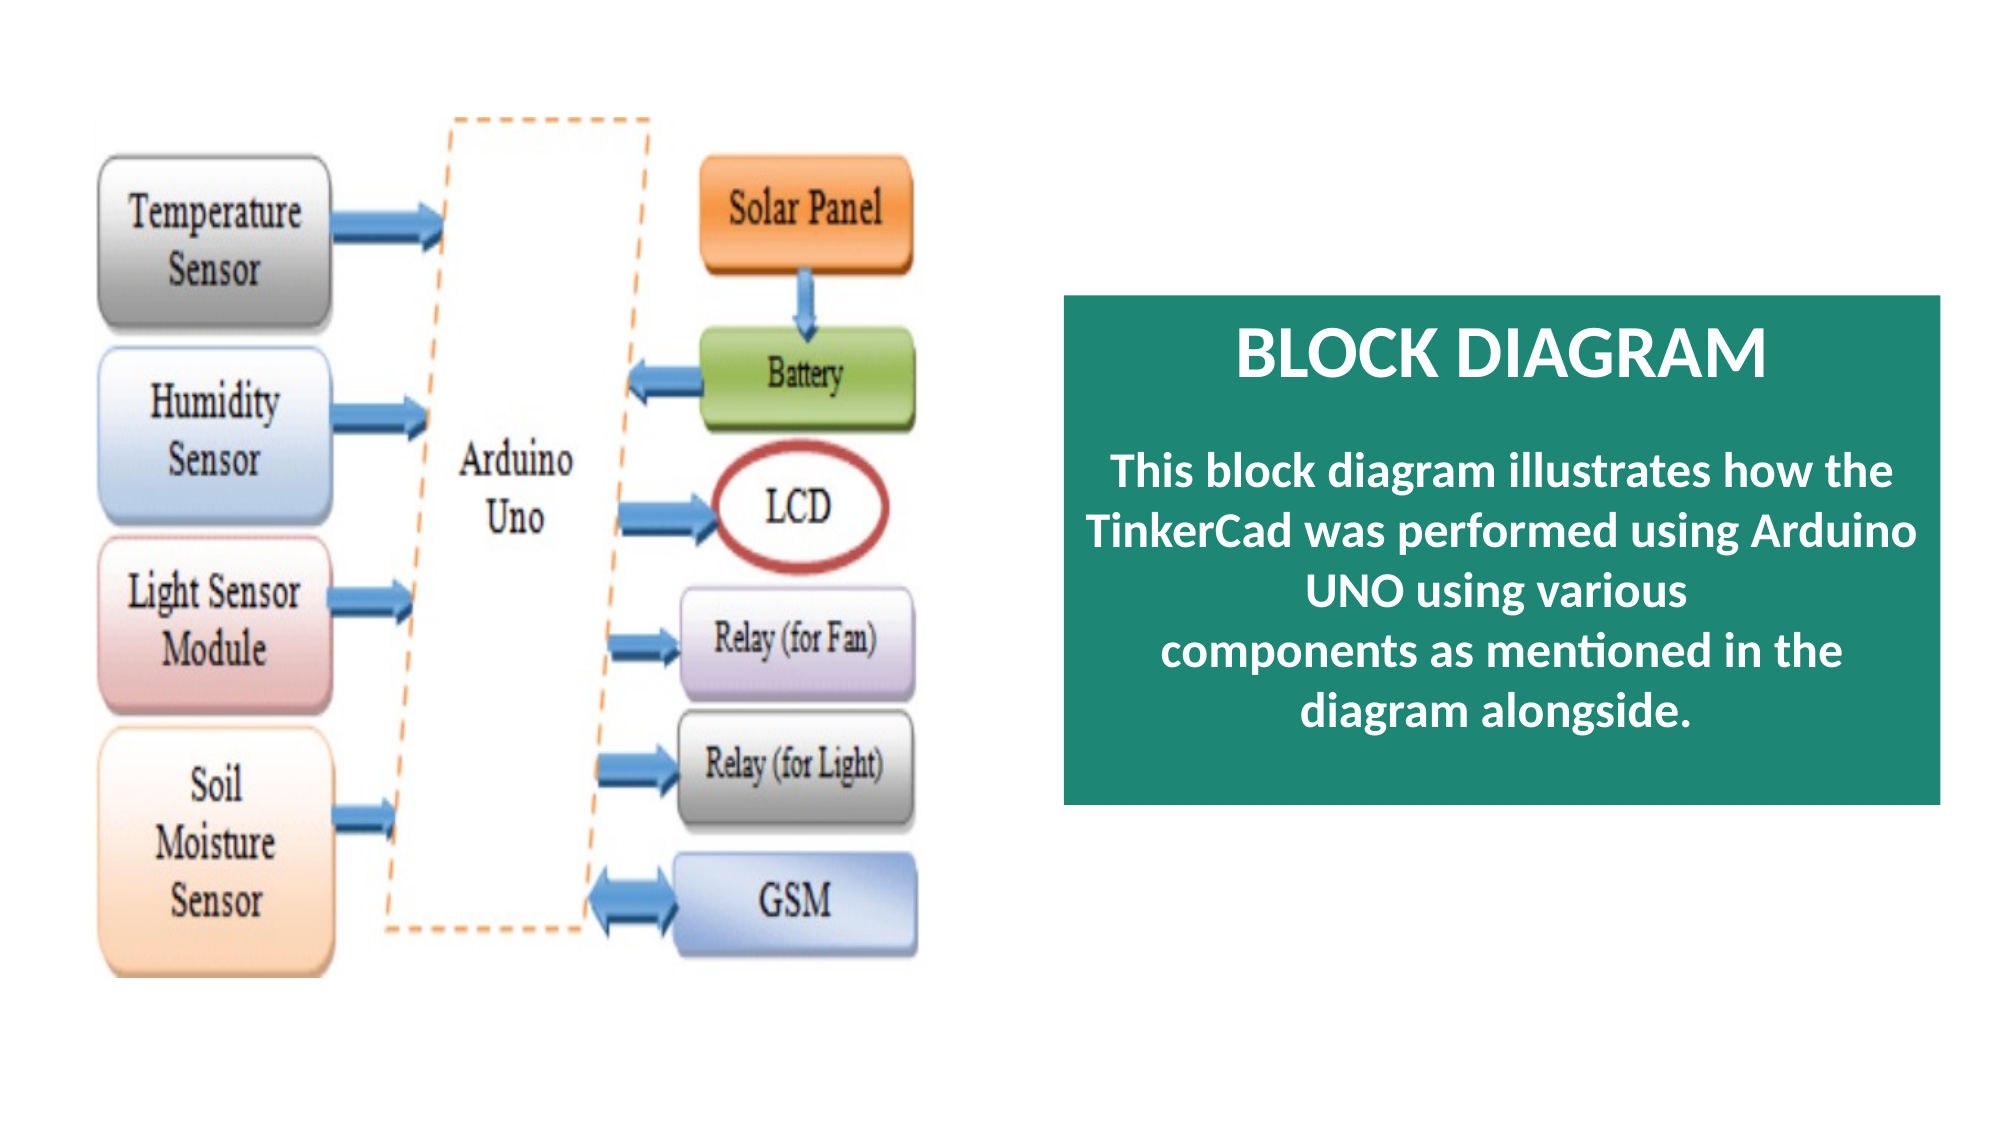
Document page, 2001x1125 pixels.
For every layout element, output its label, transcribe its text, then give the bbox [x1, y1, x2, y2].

text_box BLOCK DIAGRAM This block diagram illustrates how the TinkerCad was performed using Arduino UNO using various components as mentioned in the diagram alongside. [1063, 295, 1941, 805]
picture [94, 117, 925, 978]
